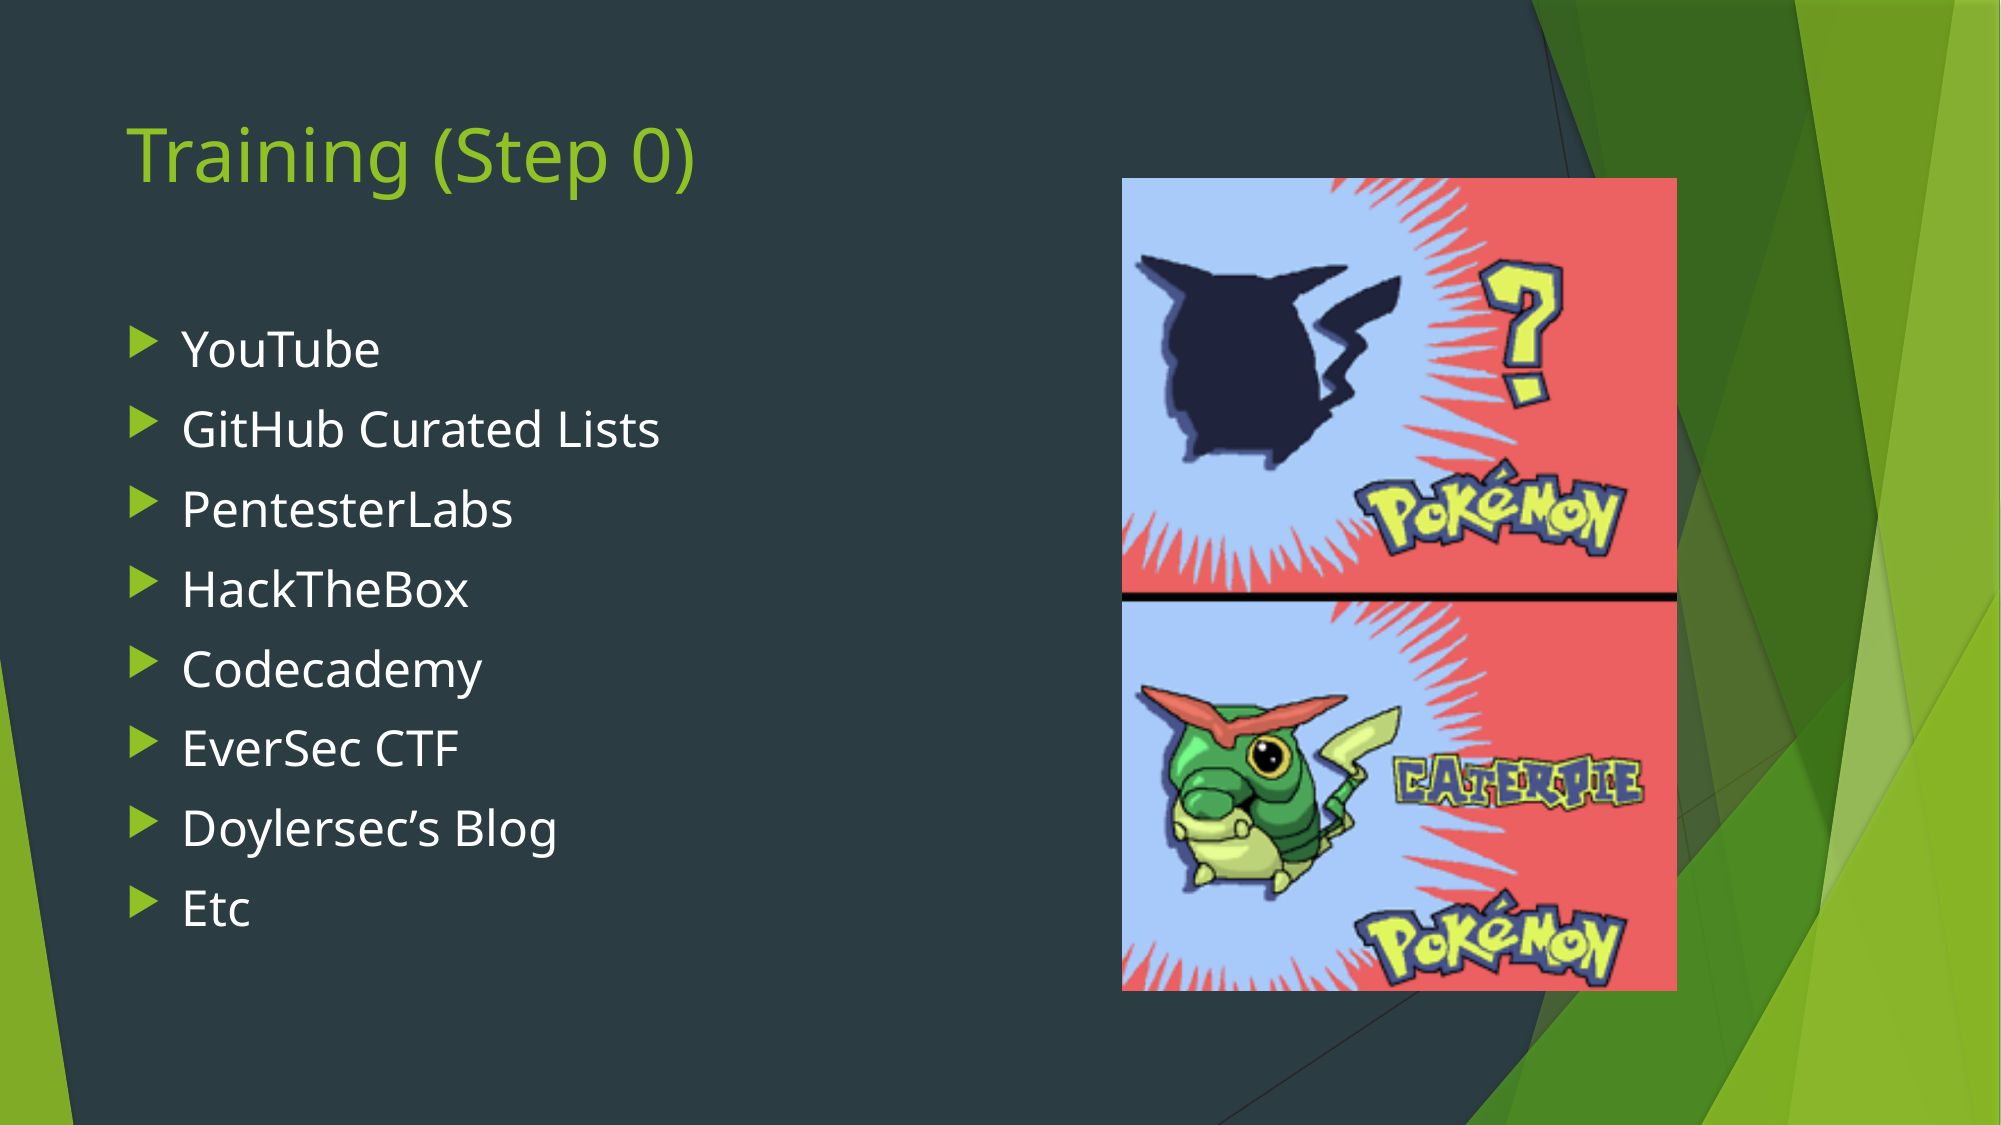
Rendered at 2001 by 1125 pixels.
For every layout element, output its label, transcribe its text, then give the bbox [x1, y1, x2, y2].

title Training (Step 0) [111, 99, 1522, 310]
list YouTube GitHub Curated Lists PentesterLabs HackTheBox Codecademy EverSec CTF Doylersec’s Blog Etc [111, 310, 1117, 947]
picture [1121, 177, 1677, 992]
